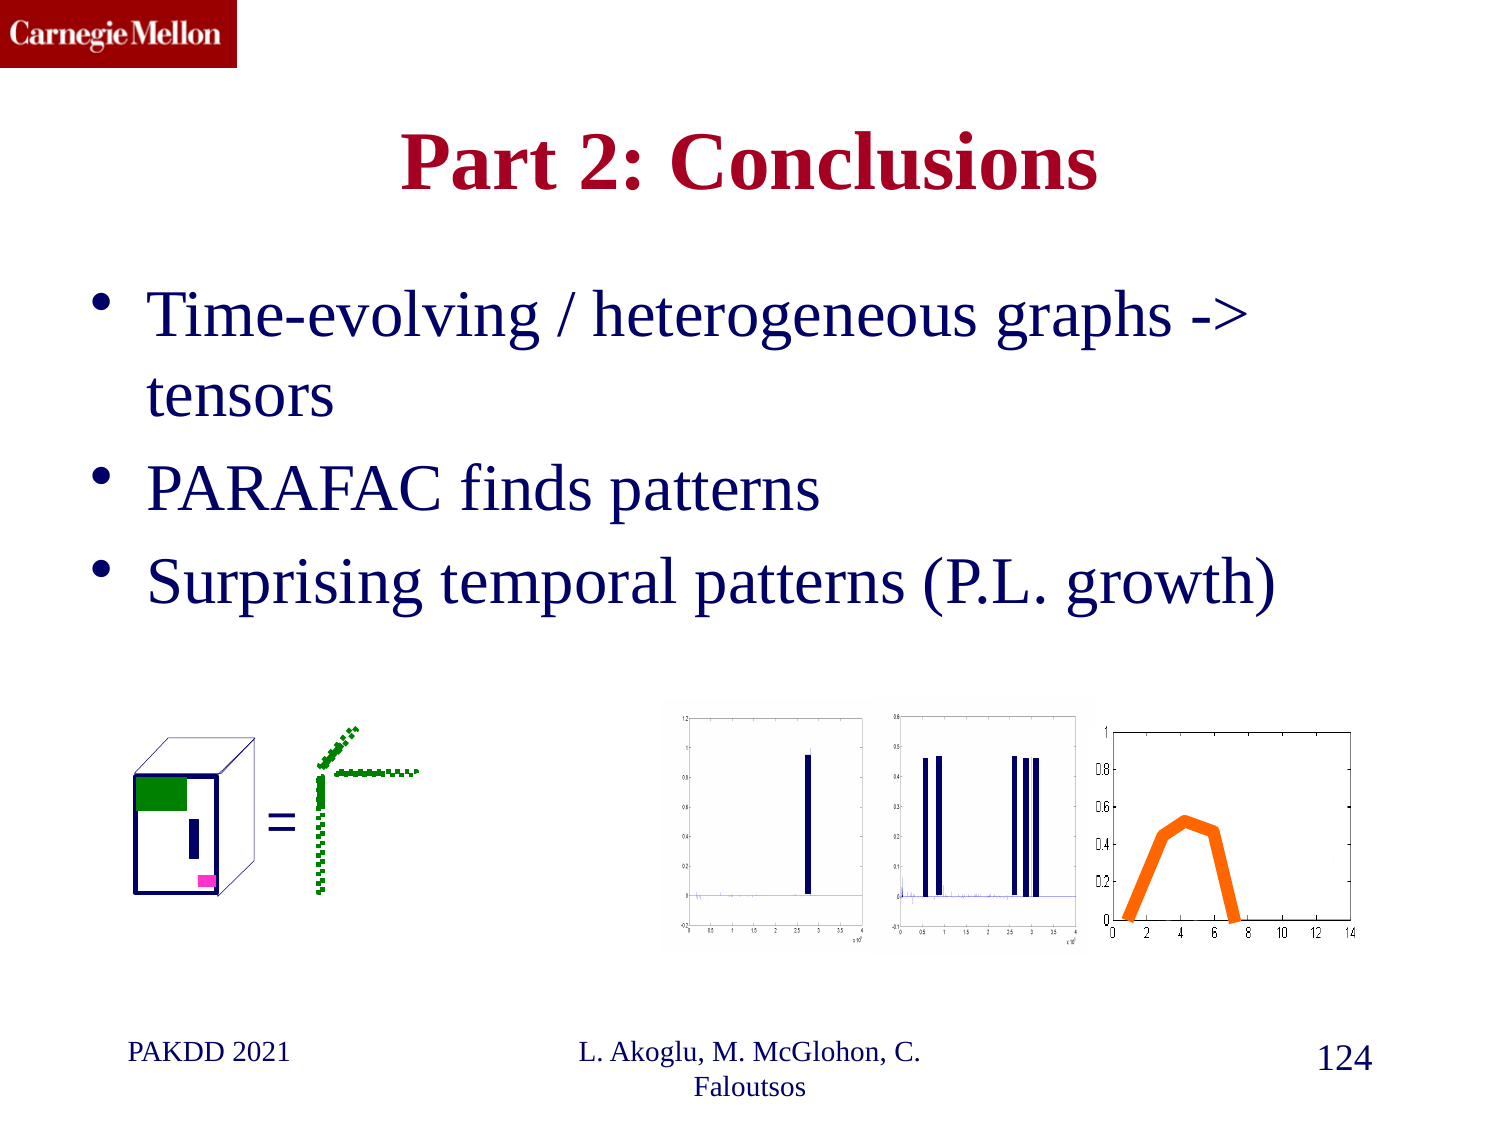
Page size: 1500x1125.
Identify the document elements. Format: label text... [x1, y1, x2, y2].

picture [0, 0, 237, 68]
slide_number 124 [1074, 1024, 1388, 1101]
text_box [134, 722, 417, 897]
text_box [660, 697, 1361, 955]
slide_number PAKDD 2021 [112, 1024, 426, 1101]
footer L. Akoglu, M. McGlohon, C. Faloutsos [512, 1024, 988, 1101]
list Time-evolving / heterogeneous graphs -> tensors PARAFAC finds patterns Surprising temporal patterns (P.L. growth) [74, 262, 1426, 1038]
title Part 2: Conclusions [112, 99, 1388, 213]
